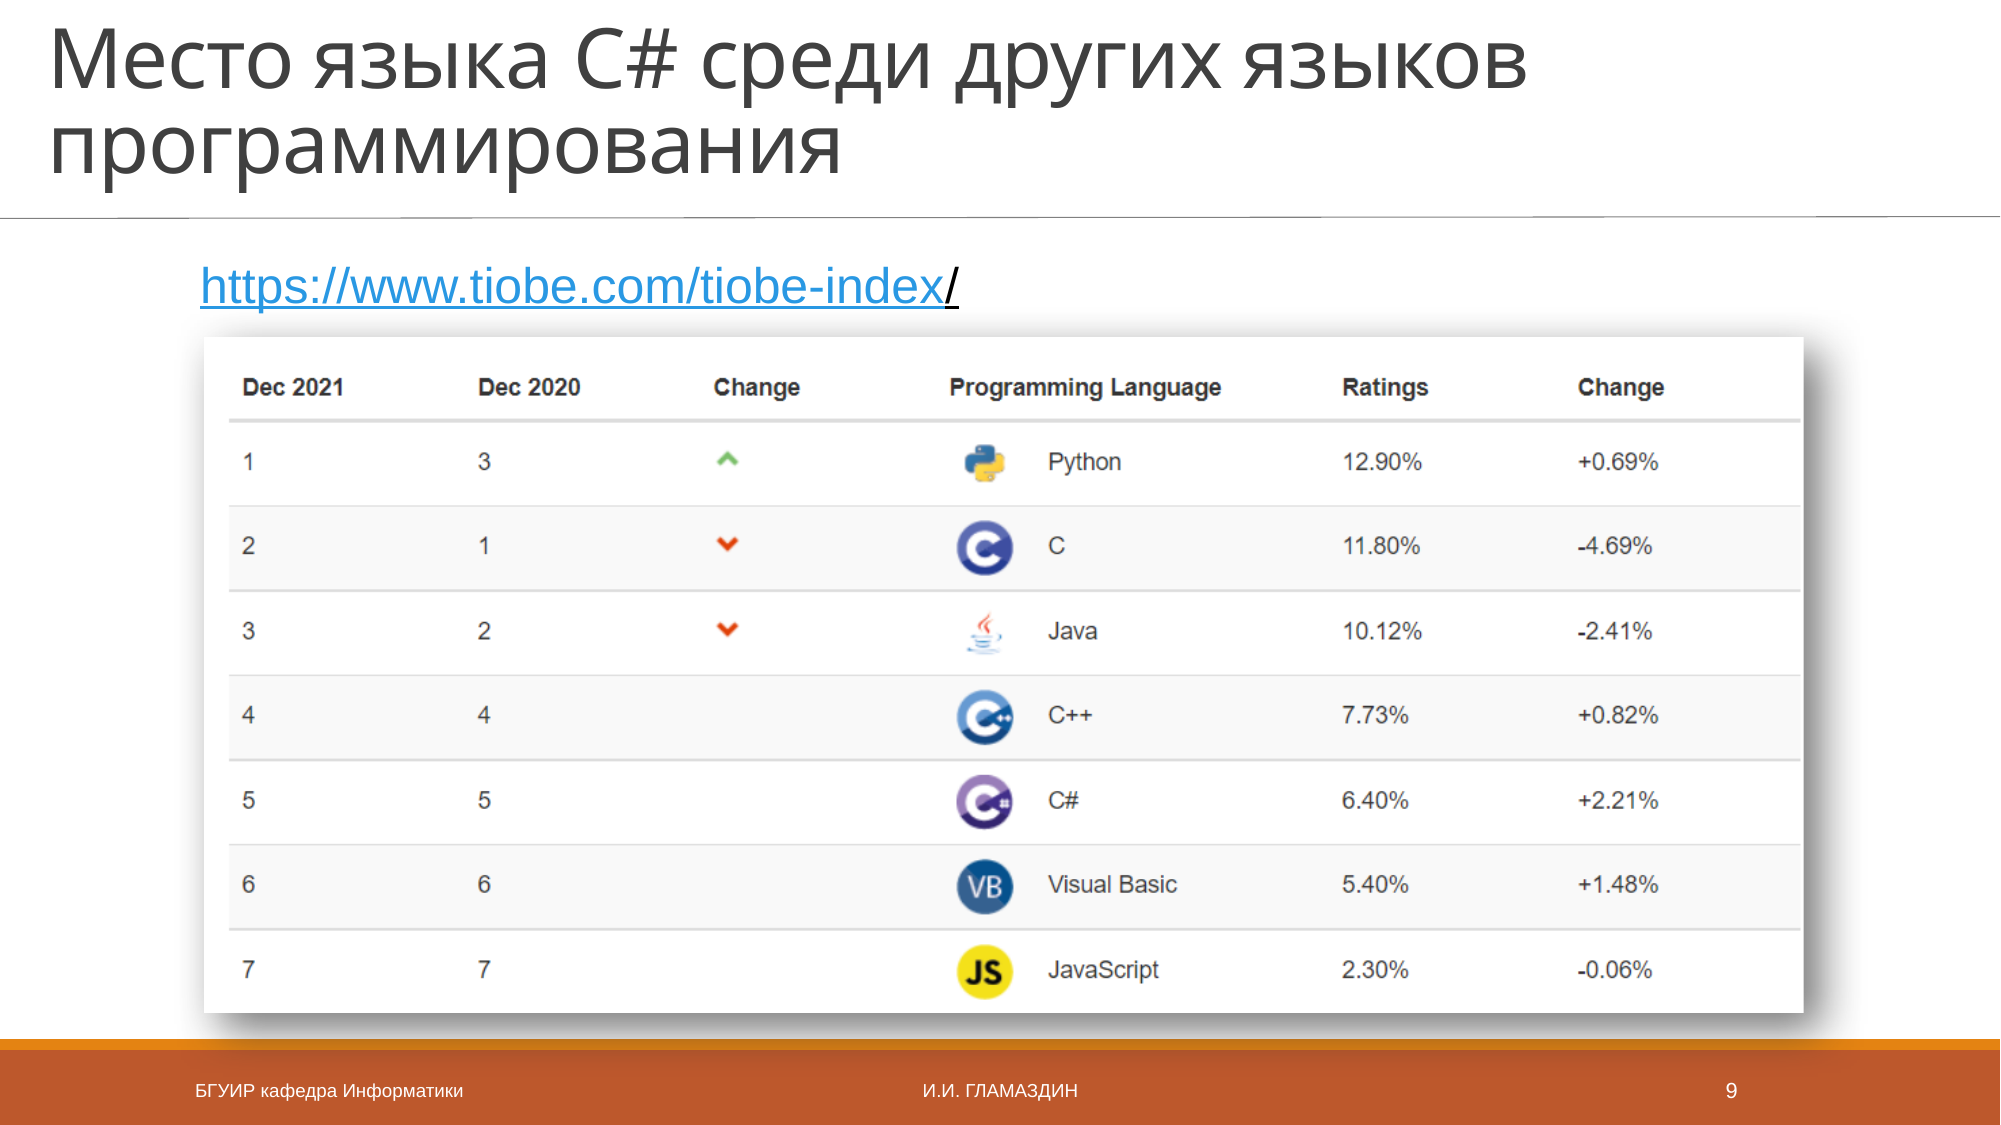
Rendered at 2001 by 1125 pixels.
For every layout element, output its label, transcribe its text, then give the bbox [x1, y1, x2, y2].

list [203, 336, 1805, 1014]
title Место языка C# среди других языков программирования [32, 47, 1967, 198]
slide_number 9 [1624, 1059, 1840, 1120]
slide_number БГУИР кафедра Информатики [180, 1059, 586, 1120]
text_box https://www.tiobe.com/tiobe-index/ [185, 246, 988, 321]
footer И.И. Гламаздин [604, 1059, 1396, 1120]
